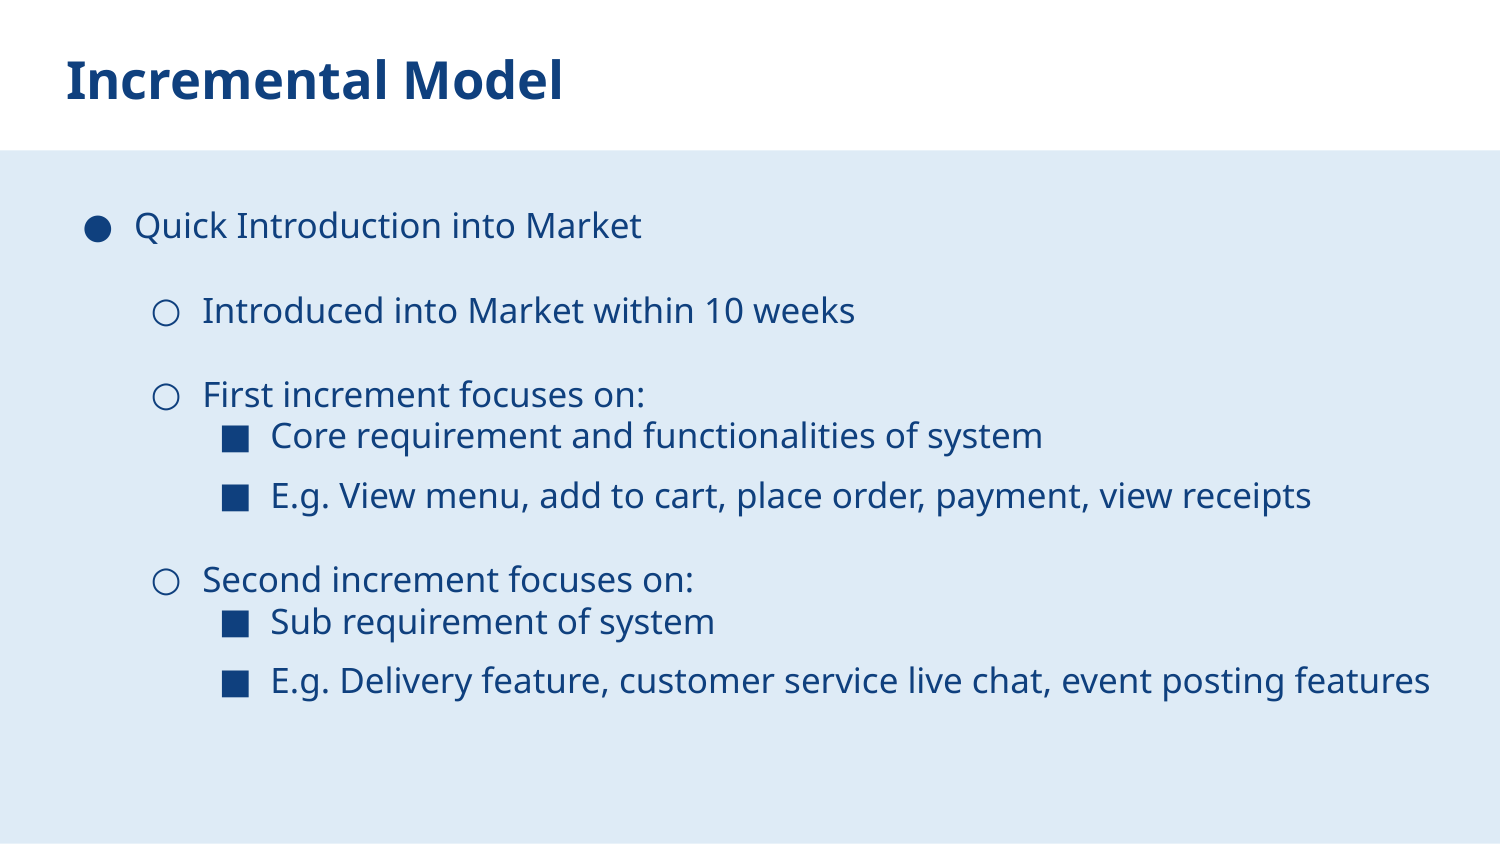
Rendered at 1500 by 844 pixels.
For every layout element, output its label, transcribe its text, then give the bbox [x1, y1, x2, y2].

text_box [0, 150, 1500, 844]
title Incremental Model [51, 31, 1449, 126]
list Quick Introduction into Market Introduced into Market within 10 weeks First increment focuses on: Core requirement and functionalities of system E.g. View menu, add to cart, place order, payment, view receipts Second increment focuses on: Sub requirement of system E.g. Delivery feature, customer service live chat, event posting features [51, 189, 1449, 750]
